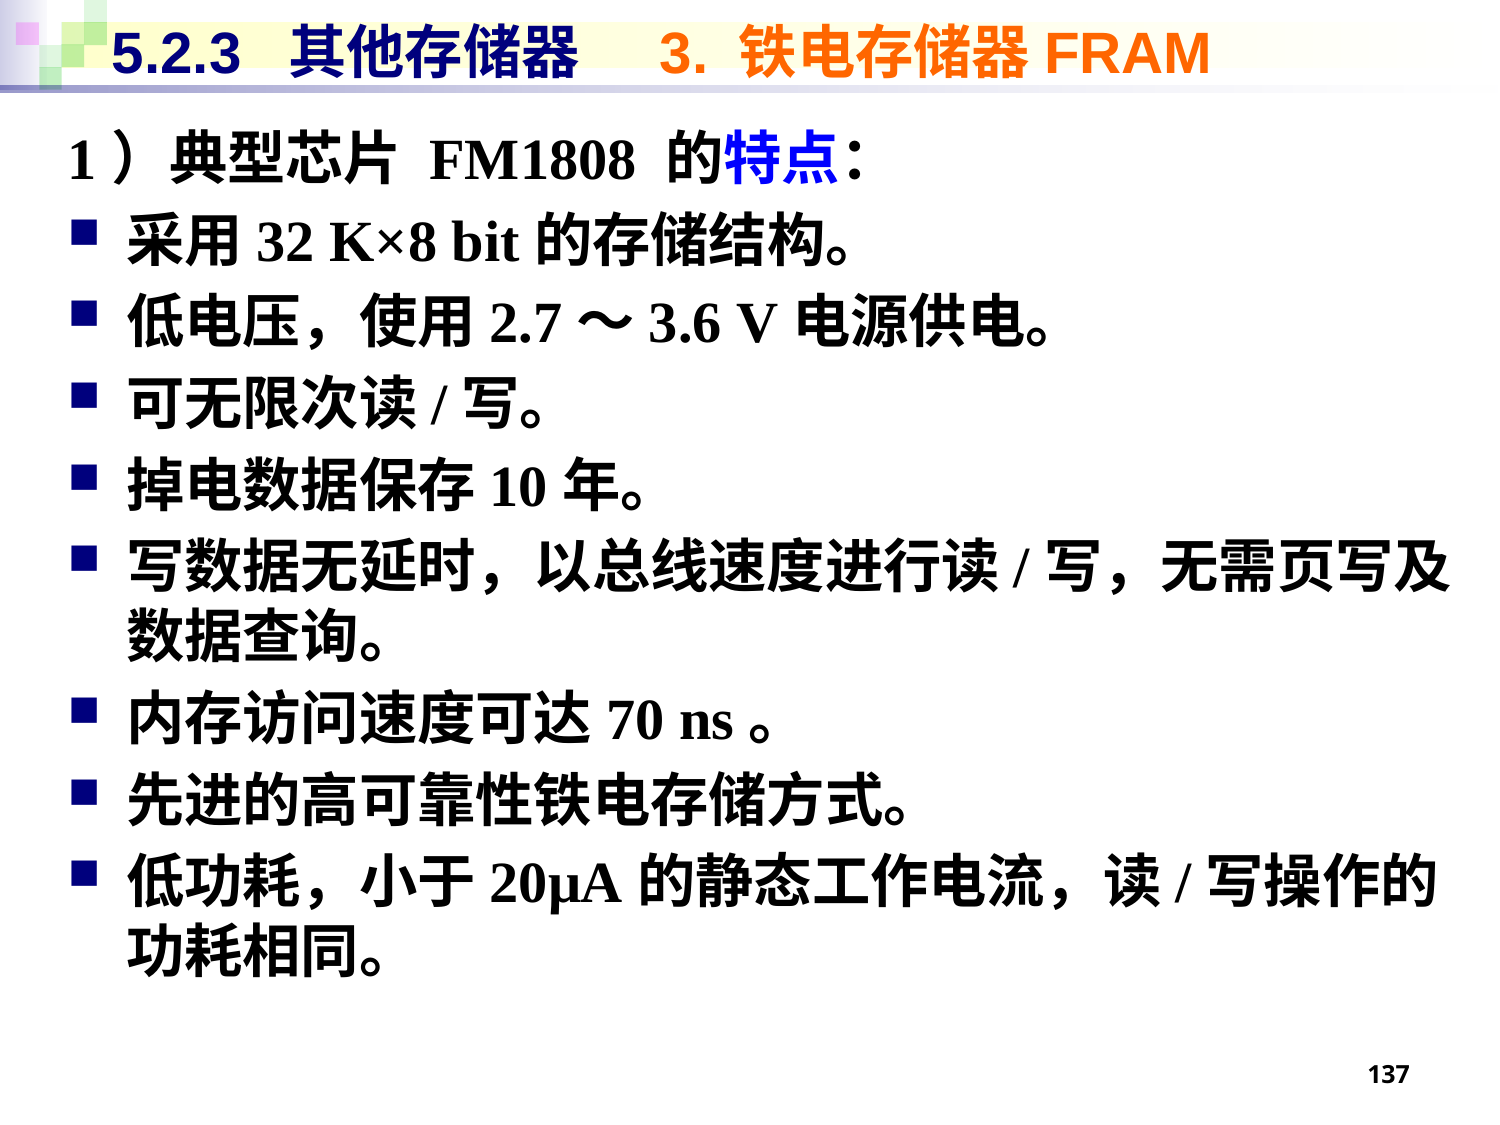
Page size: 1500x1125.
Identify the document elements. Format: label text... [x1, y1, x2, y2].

text_box 1）典型芯片 FM1808 的特点： 采用32 K×8 bit的存储结构。 低电压，使用2.7～3.6 V电源供电。 可无限次读/写。 掉电数据保存10年。 写数据无延时，以总线速度进行读/写，无需页写及数据查询。 内存访问速度可达70 ns。 先进的高可靠性铁电存储方式。 低功耗，小于20μA的静态工作电流，读/写操作的功耗相同。 [53, 113, 1471, 1071]
slide_number 137 [1074, 1071, 1426, 1101]
title 5.2.3 其他存储器 3. 铁电存储器FRAM [96, 6, 1448, 94]
